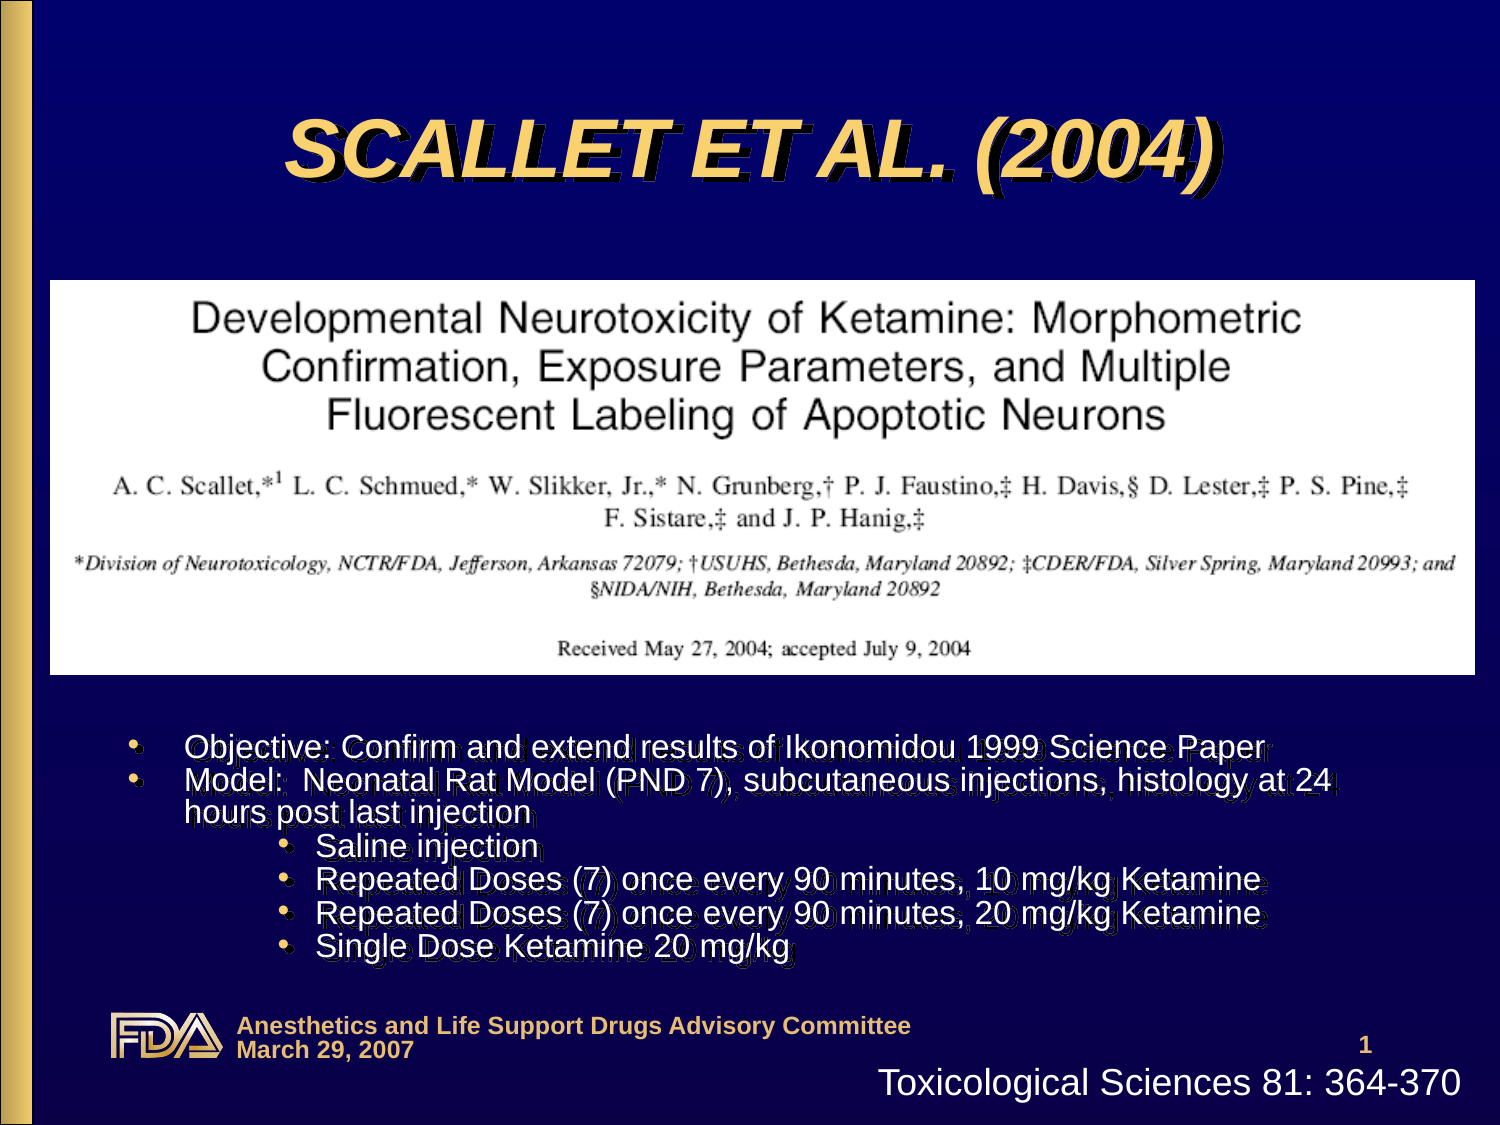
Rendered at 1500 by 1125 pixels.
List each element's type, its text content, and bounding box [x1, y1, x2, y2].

picture [111, 1012, 225, 1060]
list Objective: Confirm and extend results of Ikonomidou 1999 Science Paper Model: Neonatal Rat Model (PND 7), subcutaneous injections, histology at 24 hours post last injection Saline injection Repeated Doses (7) once every 90 minutes, 10 mg/kg Ketamine Repeated Doses (7) once every 90 minutes, 20 mg/kg Ketamine Single Dose Ketamine 20 mg/kg [112, 725, 1388, 938]
picture [49, 279, 1476, 676]
title SCALLET ET AL. (2004) [112, 50, 1388, 238]
slide_number ‹#› [1074, 1017, 1388, 1050]
text_box Toxicological Sciences 81: 364-370 [862, 1050, 1483, 1111]
